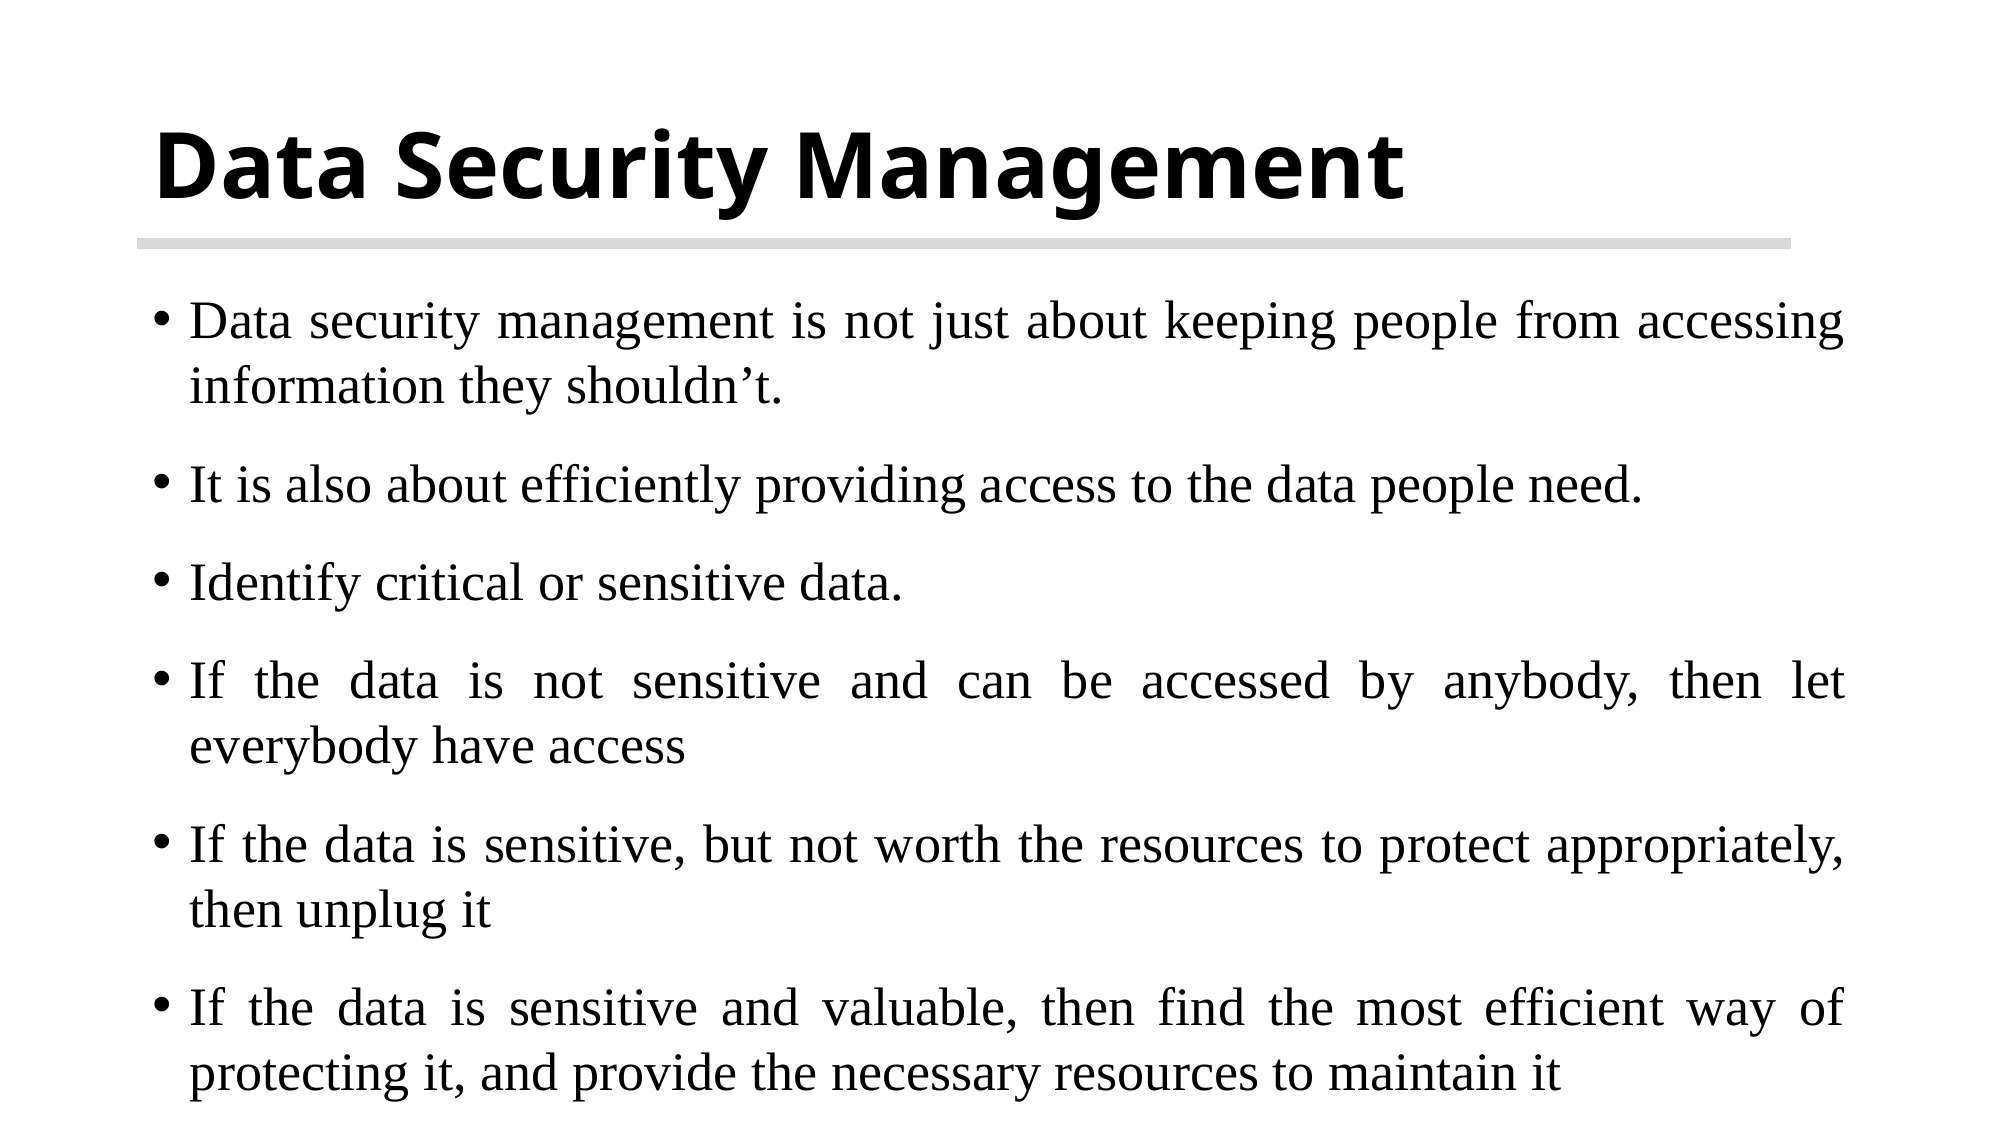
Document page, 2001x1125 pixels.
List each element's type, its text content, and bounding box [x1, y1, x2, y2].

title Data Security Management [137, 59, 1863, 277]
list Data security management is not just about keeping people from accessing information they shouldn’t. It is also about efficiently providing access to the data people need. Identify critical or sensitive data. If the data is not sensitive and can be accessed by anybody, then let everybody have access If the data is sensitive, but not worth the resources to protect appropriately, then unplug it If the data is sensitive and valuable, then find the most efficient way of protecting it, and provide the necessary resources to maintain it [137, 277, 1863, 1098]
